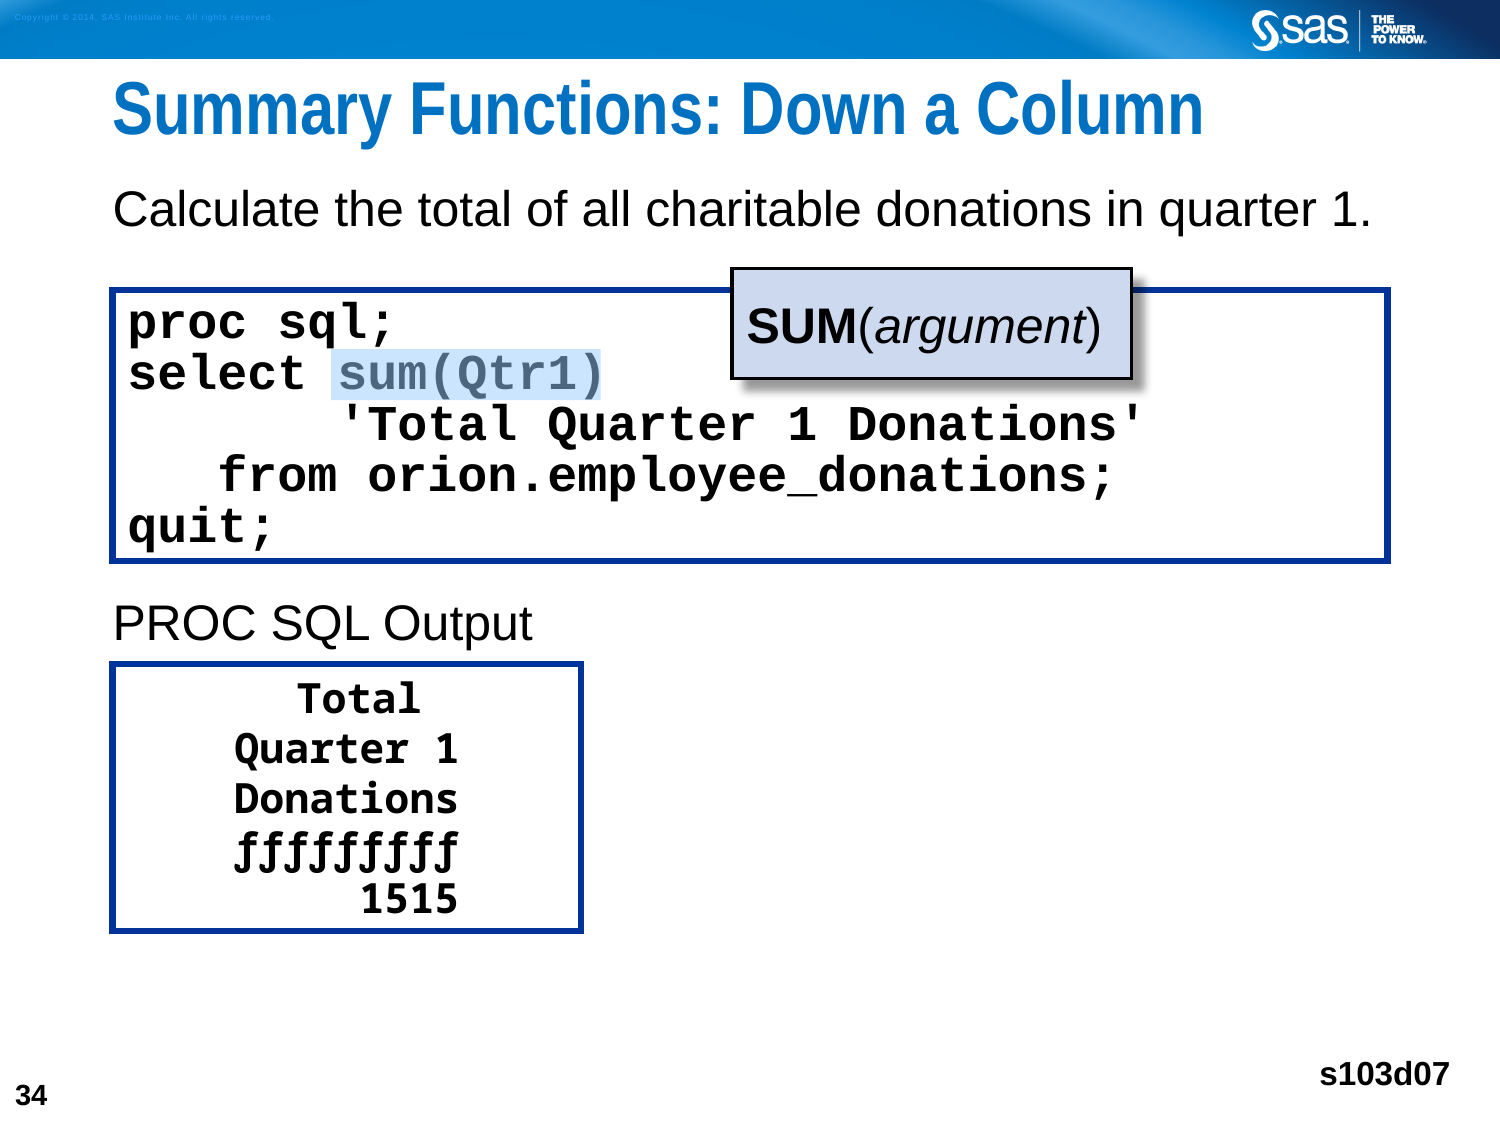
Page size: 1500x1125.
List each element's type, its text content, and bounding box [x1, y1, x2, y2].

picture [0, 0, 1500, 59]
list Calculate the total of all charitable donations in quarter 1. PROC SQL Output [112, 176, 1400, 876]
text_box s103d07 [1304, 1037, 1466, 1107]
text_box Total Quarter 1 Donations ƒƒƒƒƒƒƒƒƒ 1515 [112, 663, 581, 931]
text_box proc sql; select sum(Qtr1) 'Total Quarter 1 Donations' from orion.employee_donations; quit; [112, 289, 1388, 562]
title Summary Functions: Down a Column [112, 75, 1500, 187]
text_box SUM(argument) [731, 268, 1132, 379]
text_box [331, 349, 601, 401]
